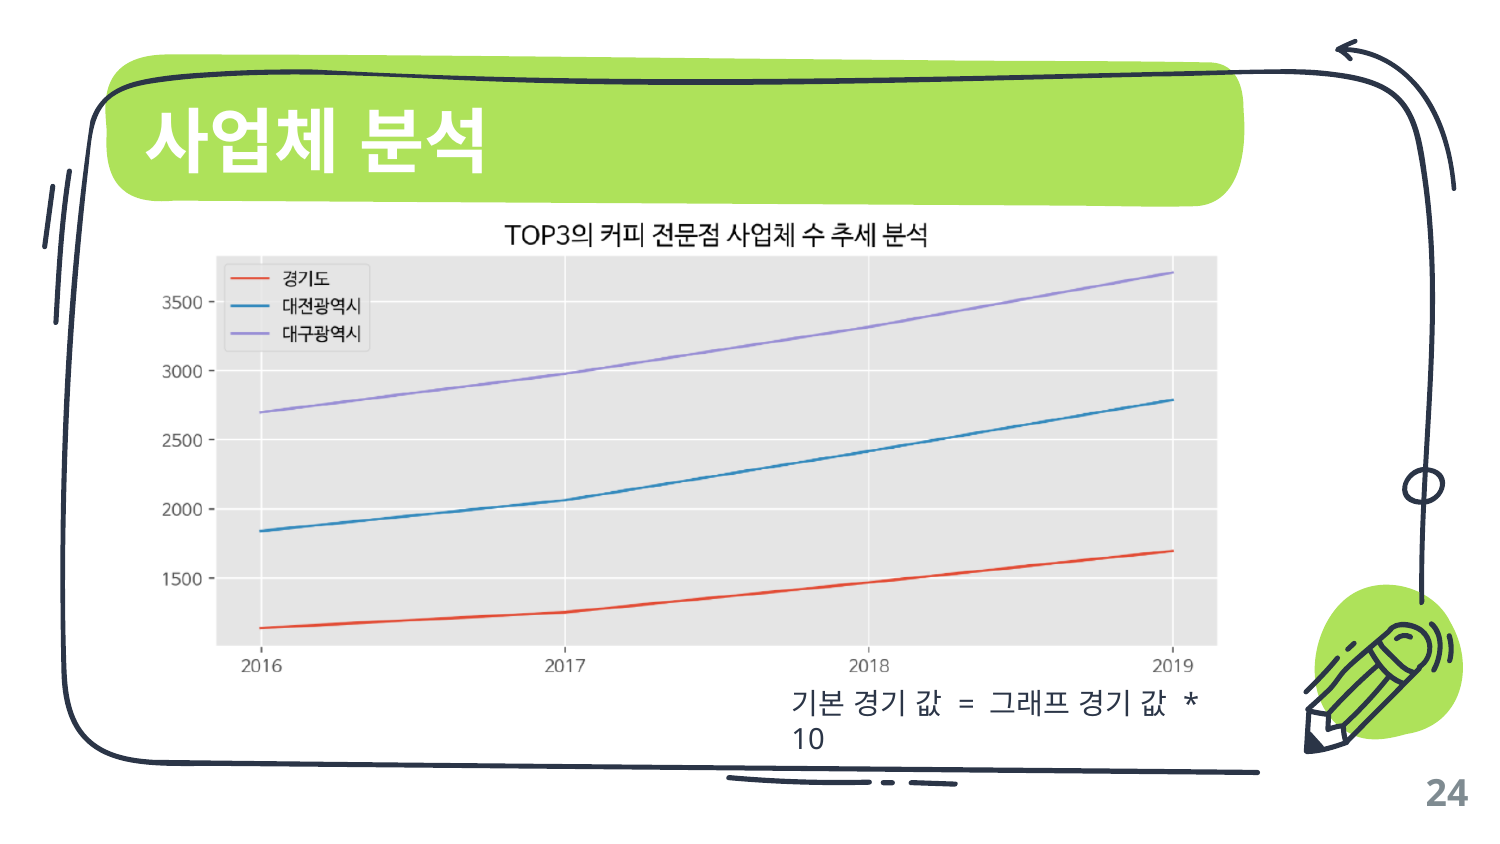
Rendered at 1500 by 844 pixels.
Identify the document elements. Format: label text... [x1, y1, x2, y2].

text_box [1303, 621, 1433, 755]
text_box [1446, 633, 1454, 664]
slide_number 24 [1378, 769, 1469, 820]
picture [151, 222, 1228, 685]
text_box [1428, 621, 1443, 673]
title 사업체 분석 [144, 112, 1200, 178]
text_box 기본 경기 값 = 그래프 경기 값 * 10 [776, 678, 1234, 763]
